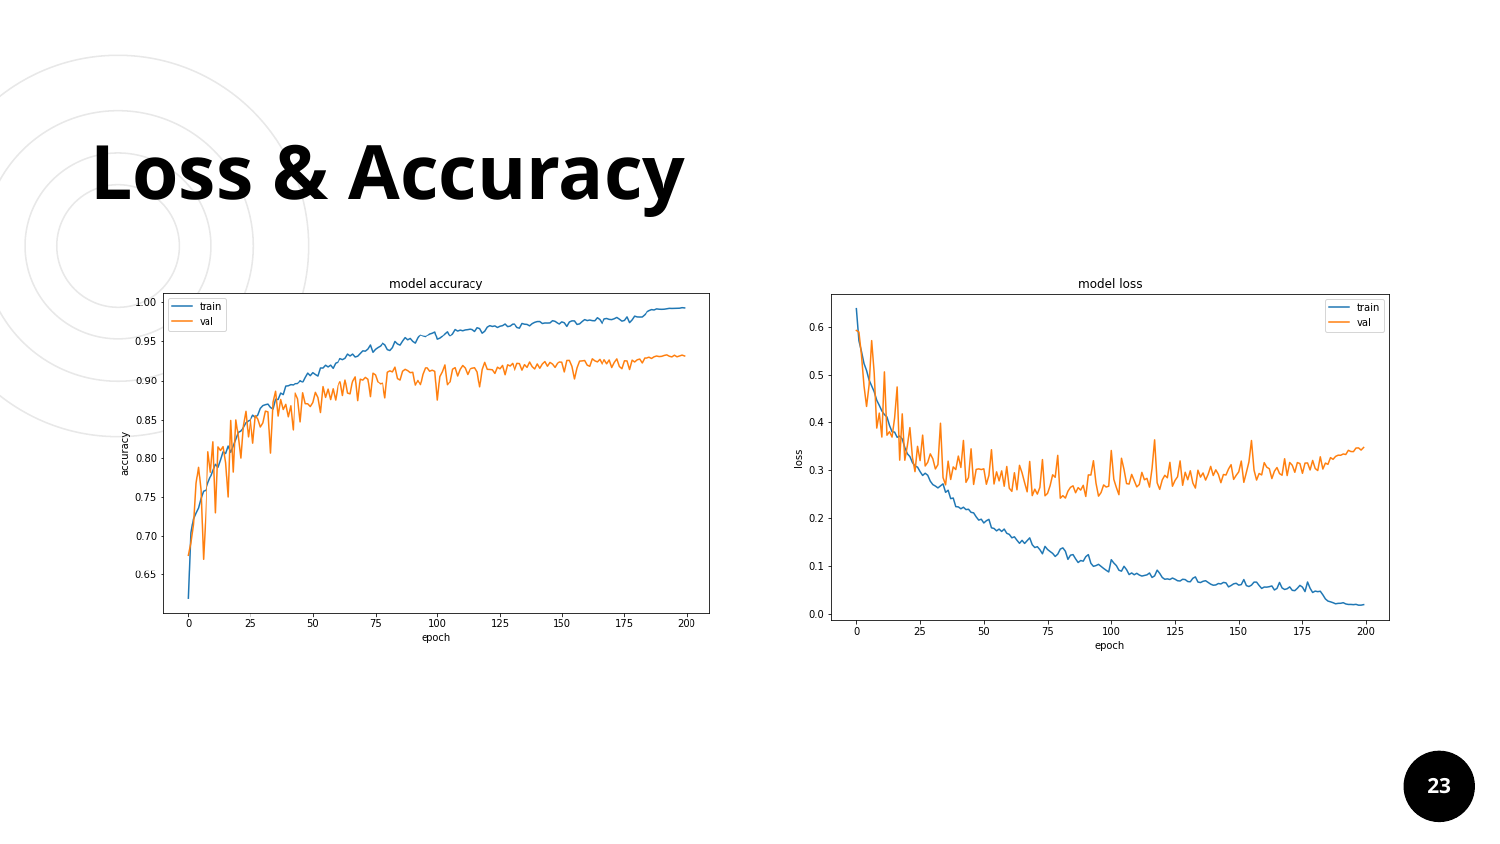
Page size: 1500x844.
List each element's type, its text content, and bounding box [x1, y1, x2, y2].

title Loss & Accuracy [75, 117, 932, 230]
slide_number 23 [1403, 750, 1475, 823]
picture [74, 242, 1460, 674]
